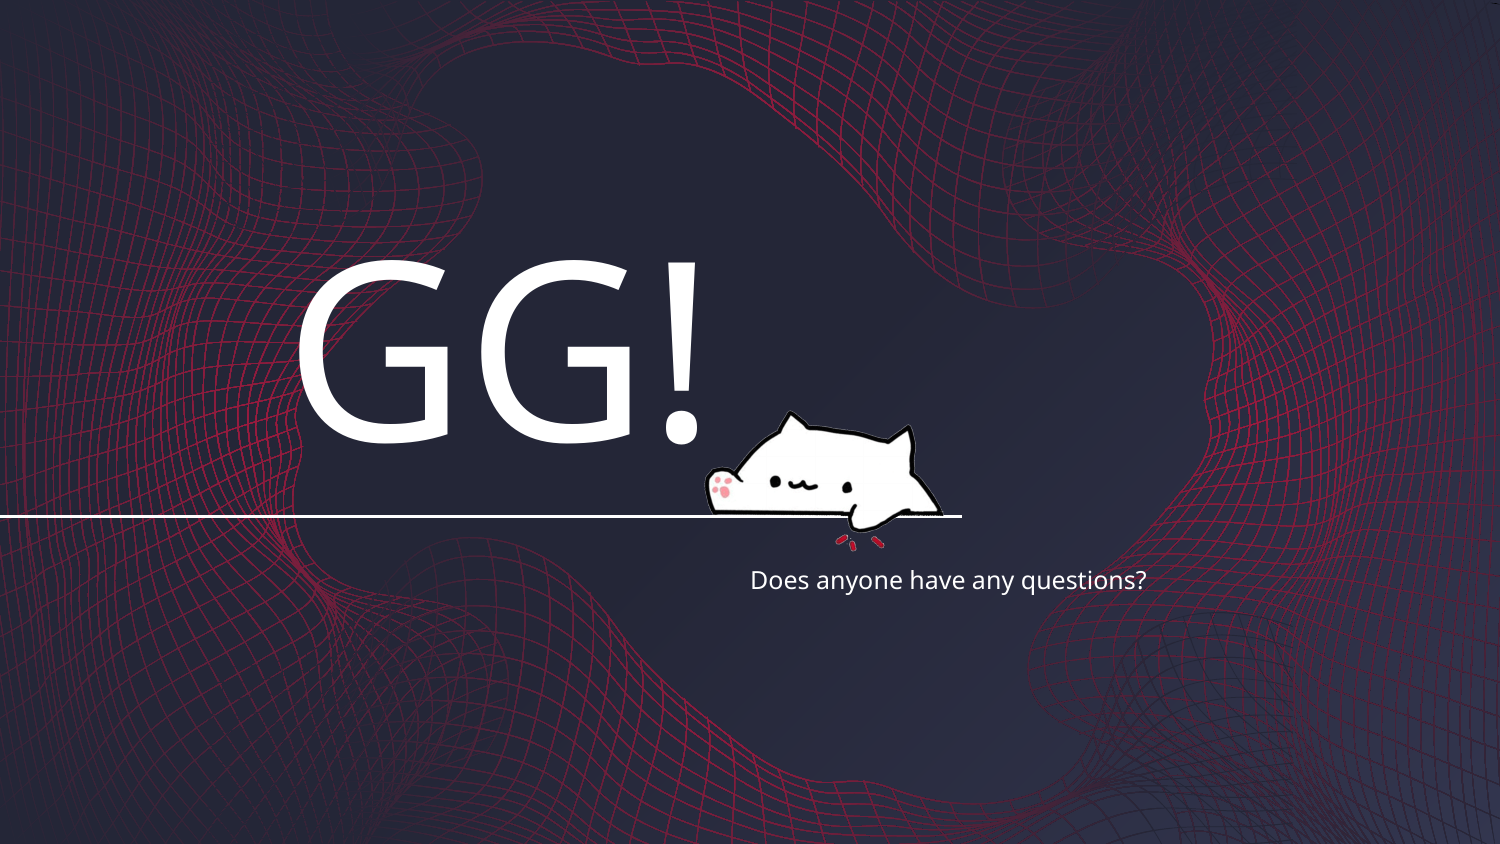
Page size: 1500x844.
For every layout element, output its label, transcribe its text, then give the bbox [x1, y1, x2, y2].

title GG! [269, 396, 830, 507]
picture [670, 376, 960, 591]
subtitle Does anyone have any questions? [591, 549, 1163, 788]
